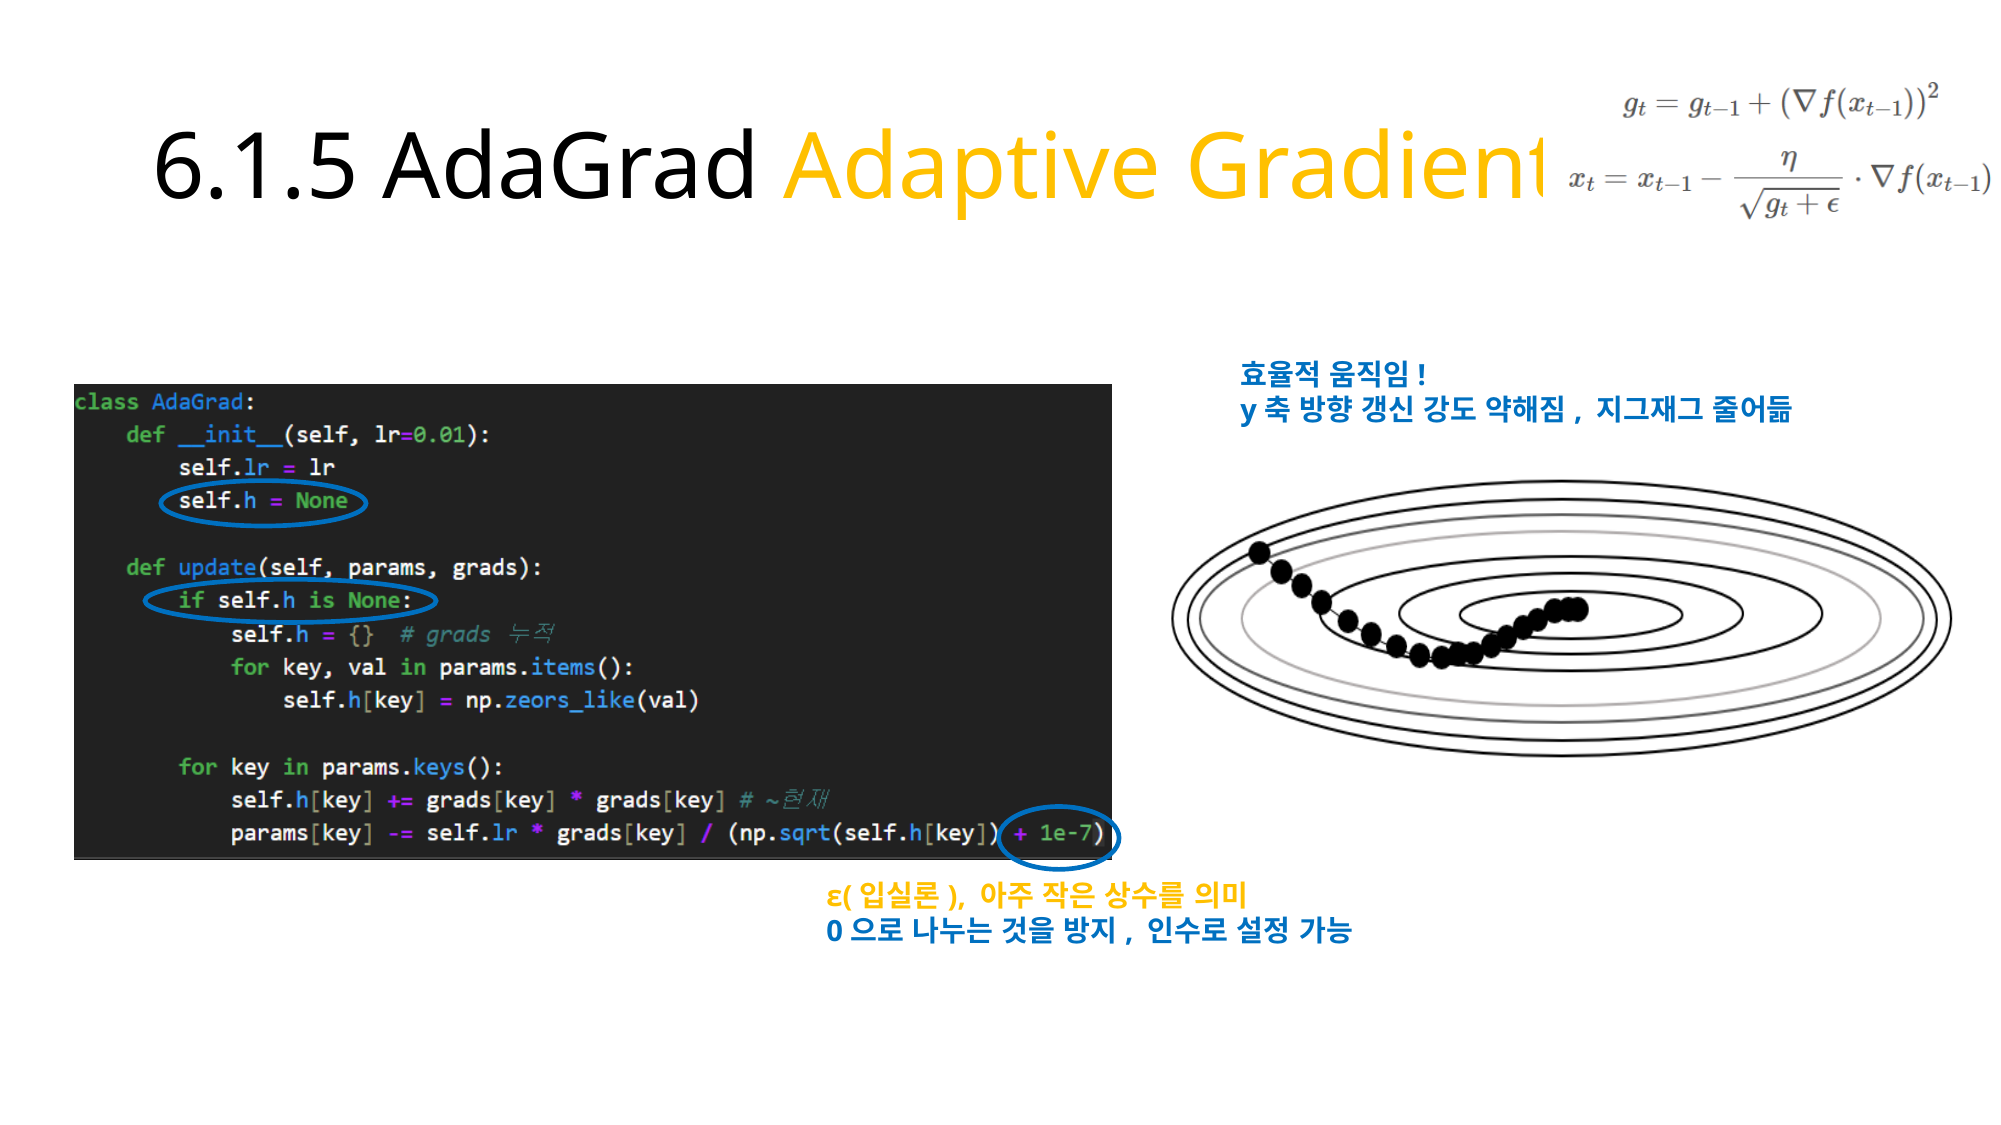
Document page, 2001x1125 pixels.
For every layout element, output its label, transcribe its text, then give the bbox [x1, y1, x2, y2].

text_box ε(입실론), 아주 작은 상수를 의미 0으로 나누는 것을 방지, 인수로 설정 가능 [811, 869, 1369, 955]
picture [74, 384, 1112, 860]
picture [1156, 466, 1961, 777]
text_box [1112, 821, 1121, 855]
picture [1543, 59, 2000, 257]
text_box [1013, 860, 1104, 869]
title 6.1.5 AdaGrad Adaptive Gradient [137, 59, 1863, 278]
text_box 효율적 움직임! y축 방향 갱신 강도 약해짐, 지그재그 줄어듦 [1225, 349, 1912, 434]
